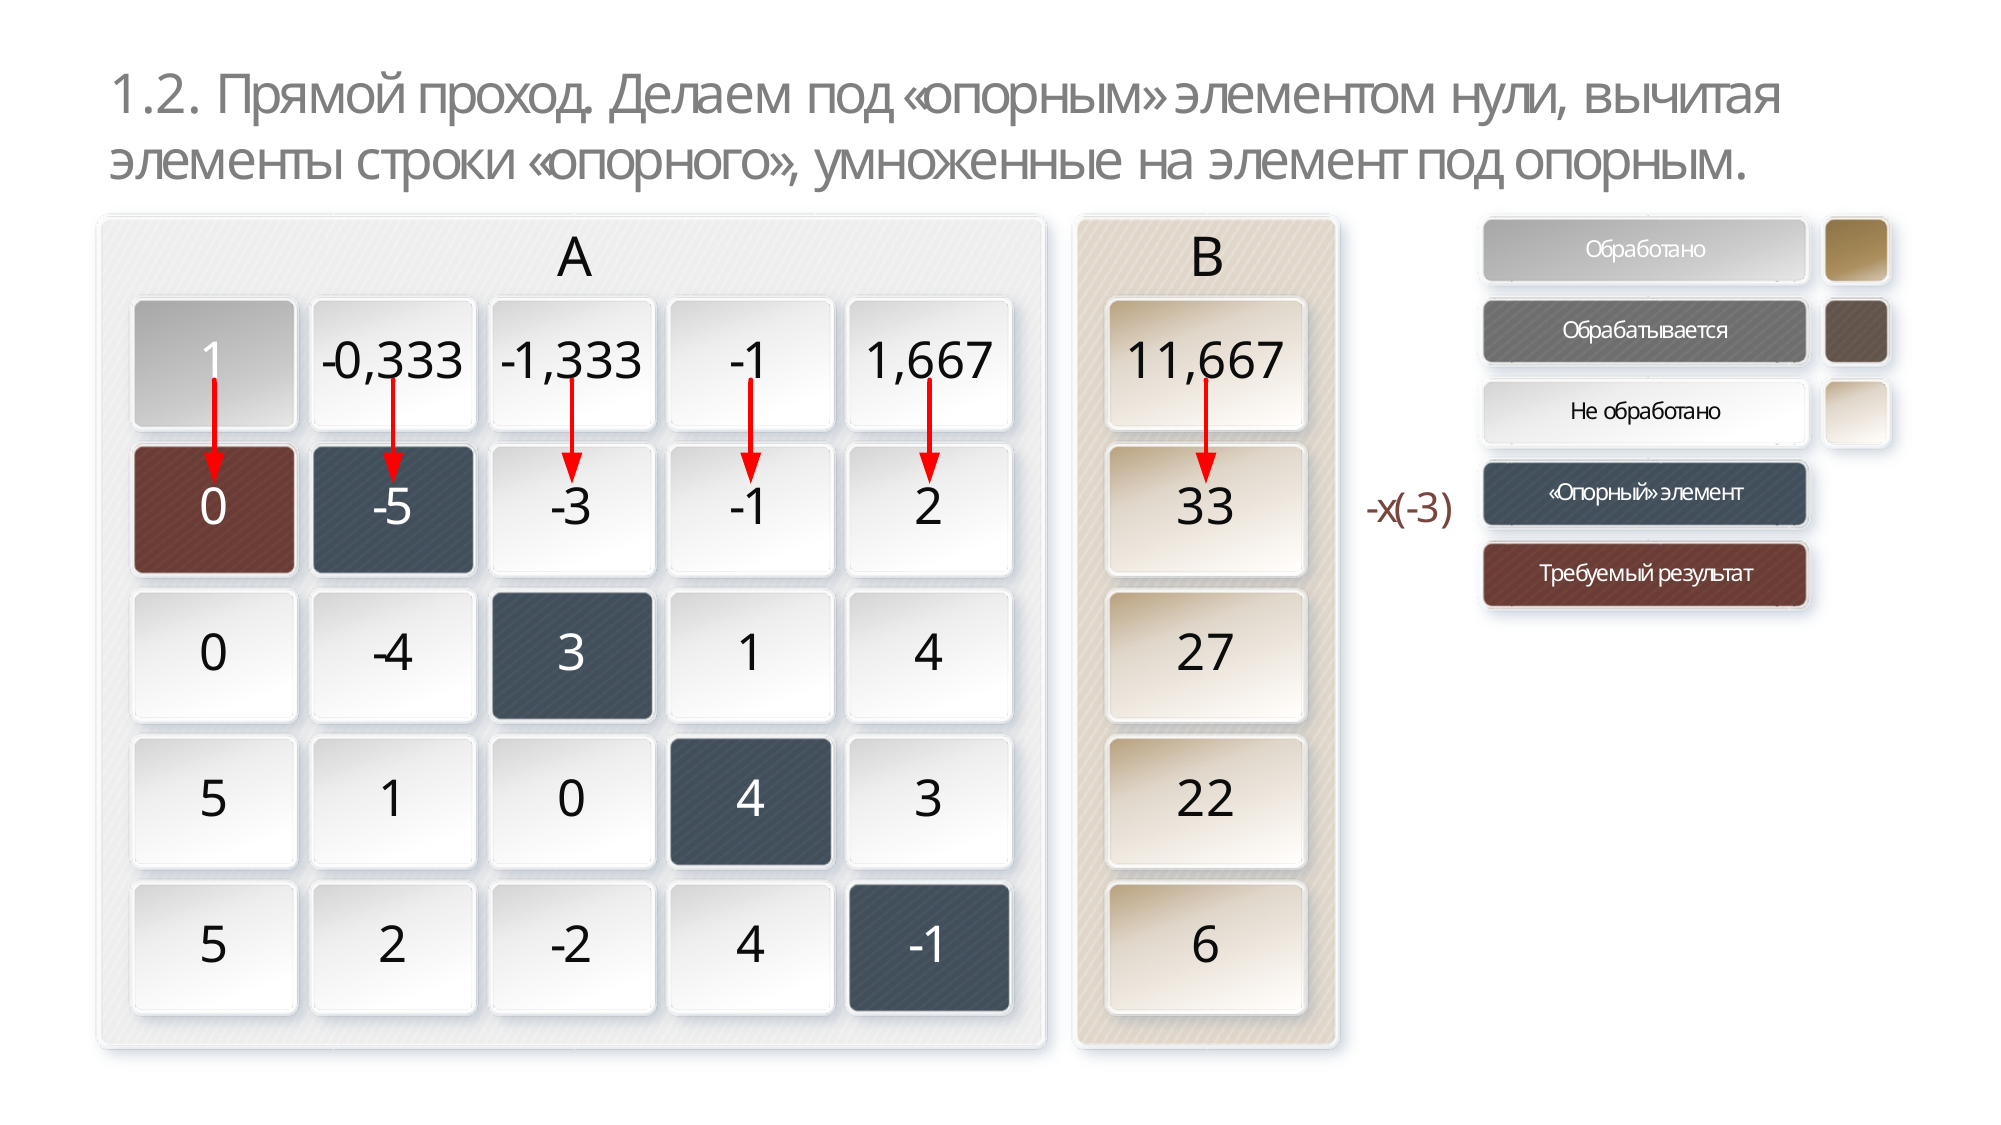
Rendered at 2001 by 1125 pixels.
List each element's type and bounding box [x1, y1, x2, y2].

picture [79, 47, 1921, 1078]
